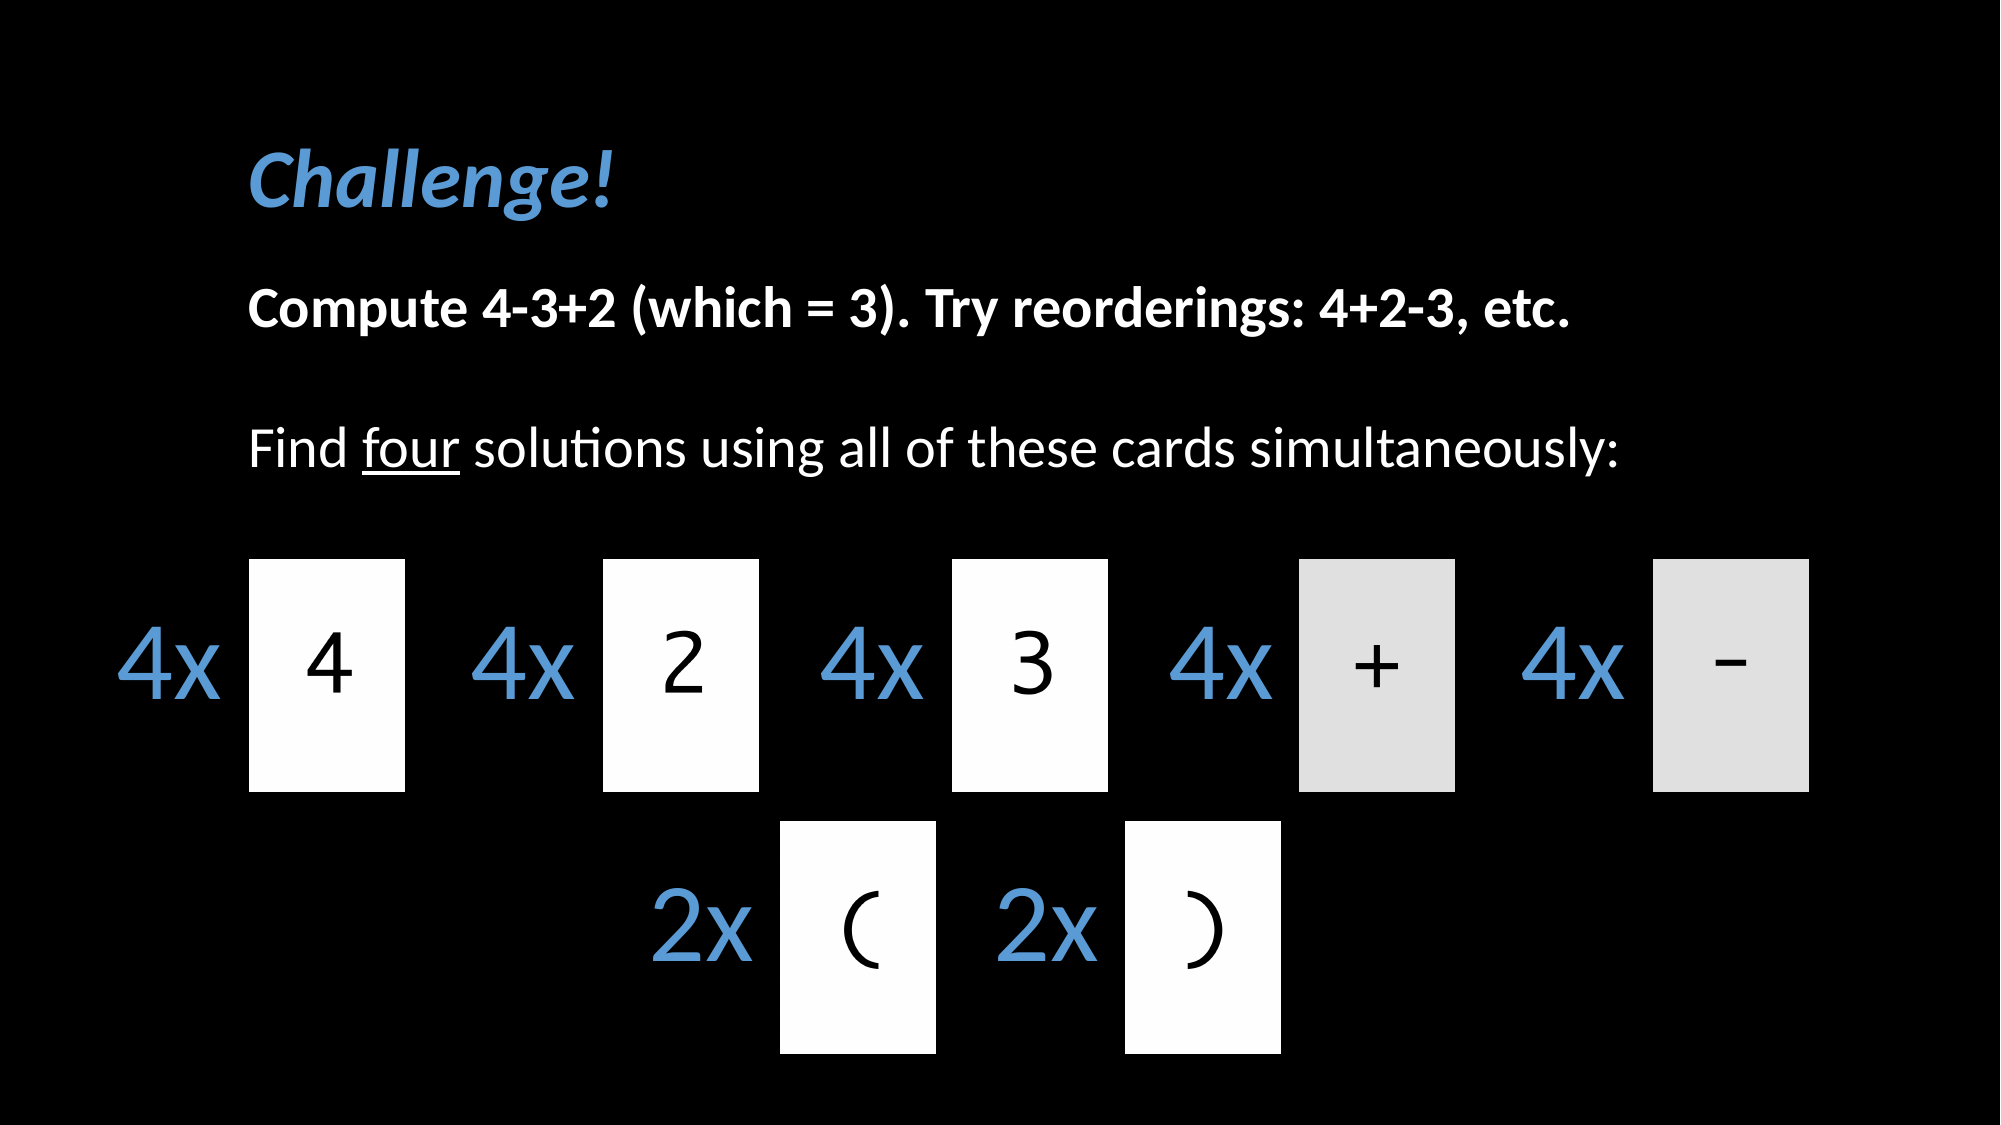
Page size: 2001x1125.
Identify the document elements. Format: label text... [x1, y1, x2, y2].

text_box 4x [102, 579, 238, 730]
picture [249, 559, 405, 792]
picture [780, 821, 936, 1054]
text_box 4x [1505, 579, 1642, 730]
picture [1299, 559, 1455, 792]
text_box Challenge! [233, 116, 1552, 232]
text_box 4x [804, 579, 941, 730]
picture [603, 559, 759, 792]
text_box 4x [456, 579, 592, 730]
picture [1653, 559, 1809, 792]
text_box 2x [978, 841, 1114, 992]
text_box Compute 4-3+2 (which = 3). Try reorderings: 4+2-3, etc. Find four solutions using all of these cards simultaneously: [233, 261, 1697, 487]
text_box 4x [1153, 579, 1289, 730]
text_box 2x [633, 841, 769, 992]
picture [952, 559, 1108, 792]
picture [1125, 821, 1281, 1054]
